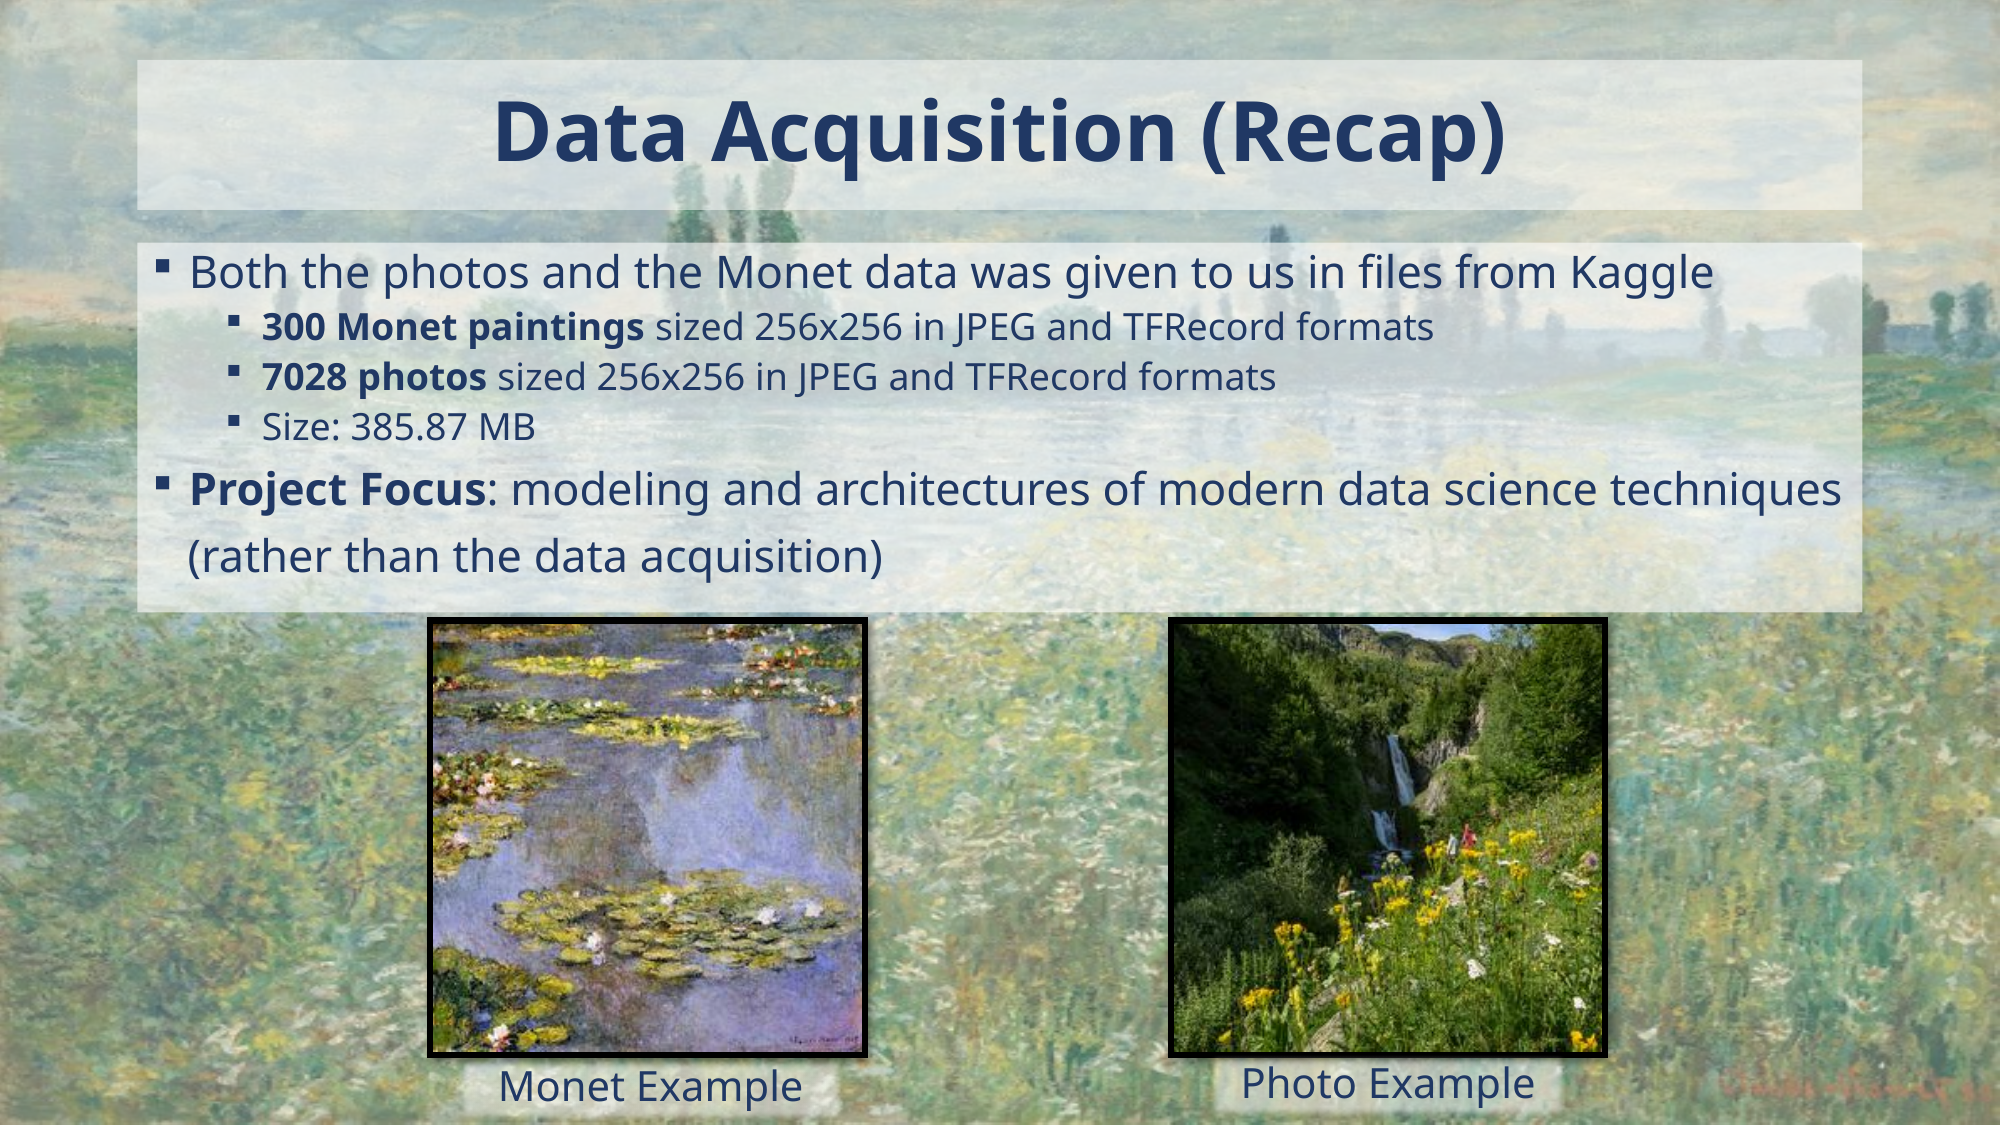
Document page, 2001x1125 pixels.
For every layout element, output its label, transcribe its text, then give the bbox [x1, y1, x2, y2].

text_box Photo Example [1220, 1065, 1556, 1108]
list Both the photos and the Monet data was given to us in files from Kaggle 300 Monet paintings sized 256x256 in JPEG and TFRecord formats 7028 photos sized 256x256 in JPEG and TFRecord formats Size: 385.87 MB Project Focus: modeling and architectures of modern data science techniques (rather than the data acquisition) [137, 242, 1863, 613]
title Data Acquisition (Recap) [137, 59, 1863, 210]
text_box Monet Example [469, 1069, 833, 1111]
picture [1173, 623, 1603, 1052]
picture [433, 623, 862, 1052]
